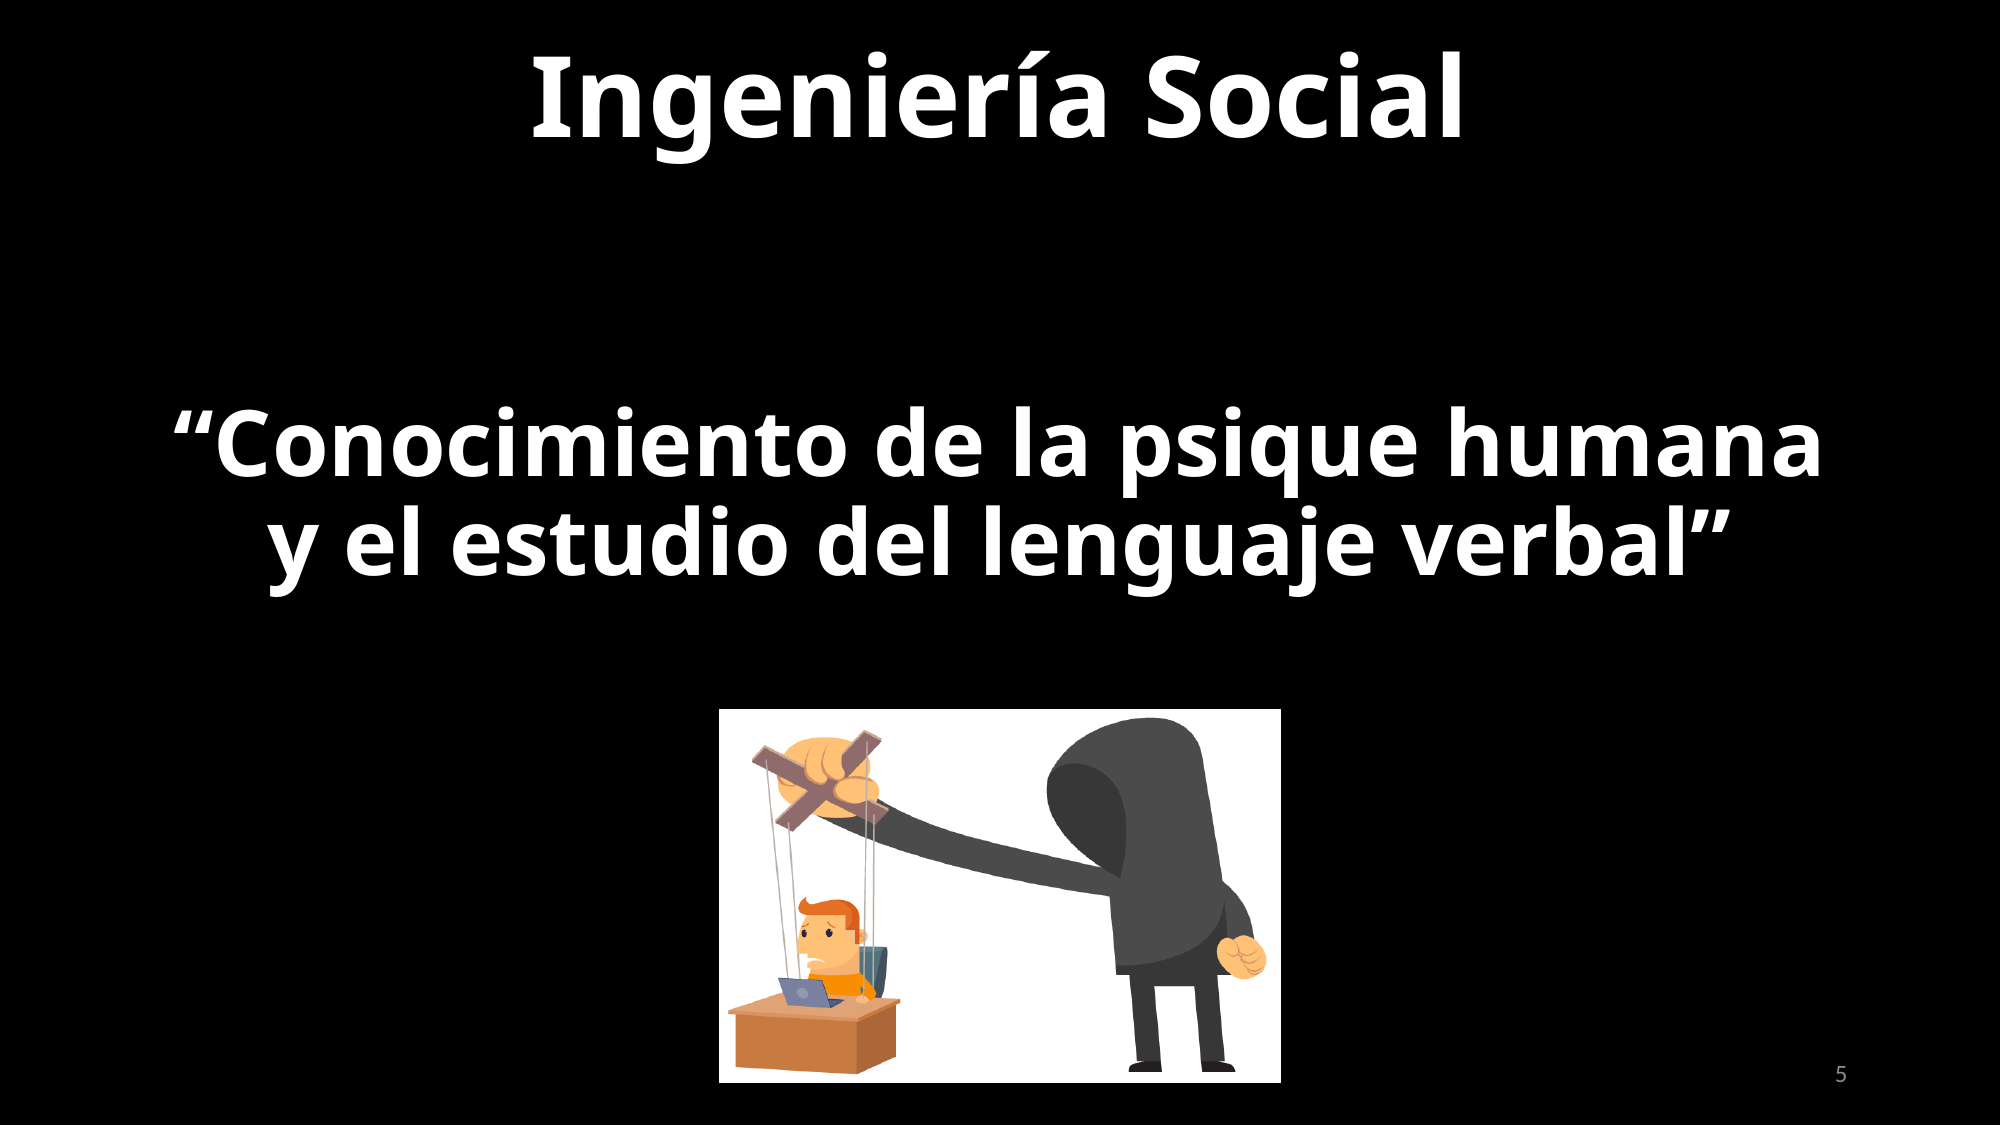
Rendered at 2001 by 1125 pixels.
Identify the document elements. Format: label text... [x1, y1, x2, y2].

picture [719, 709, 1281, 1083]
slide_number 5 [1412, 1042, 1863, 1103]
text_box Ingeniería Social [0, 17, 2000, 167]
list “Conocimiento de la psique humana y el estudio del lenguaje verbal” [137, 168, 1863, 883]
